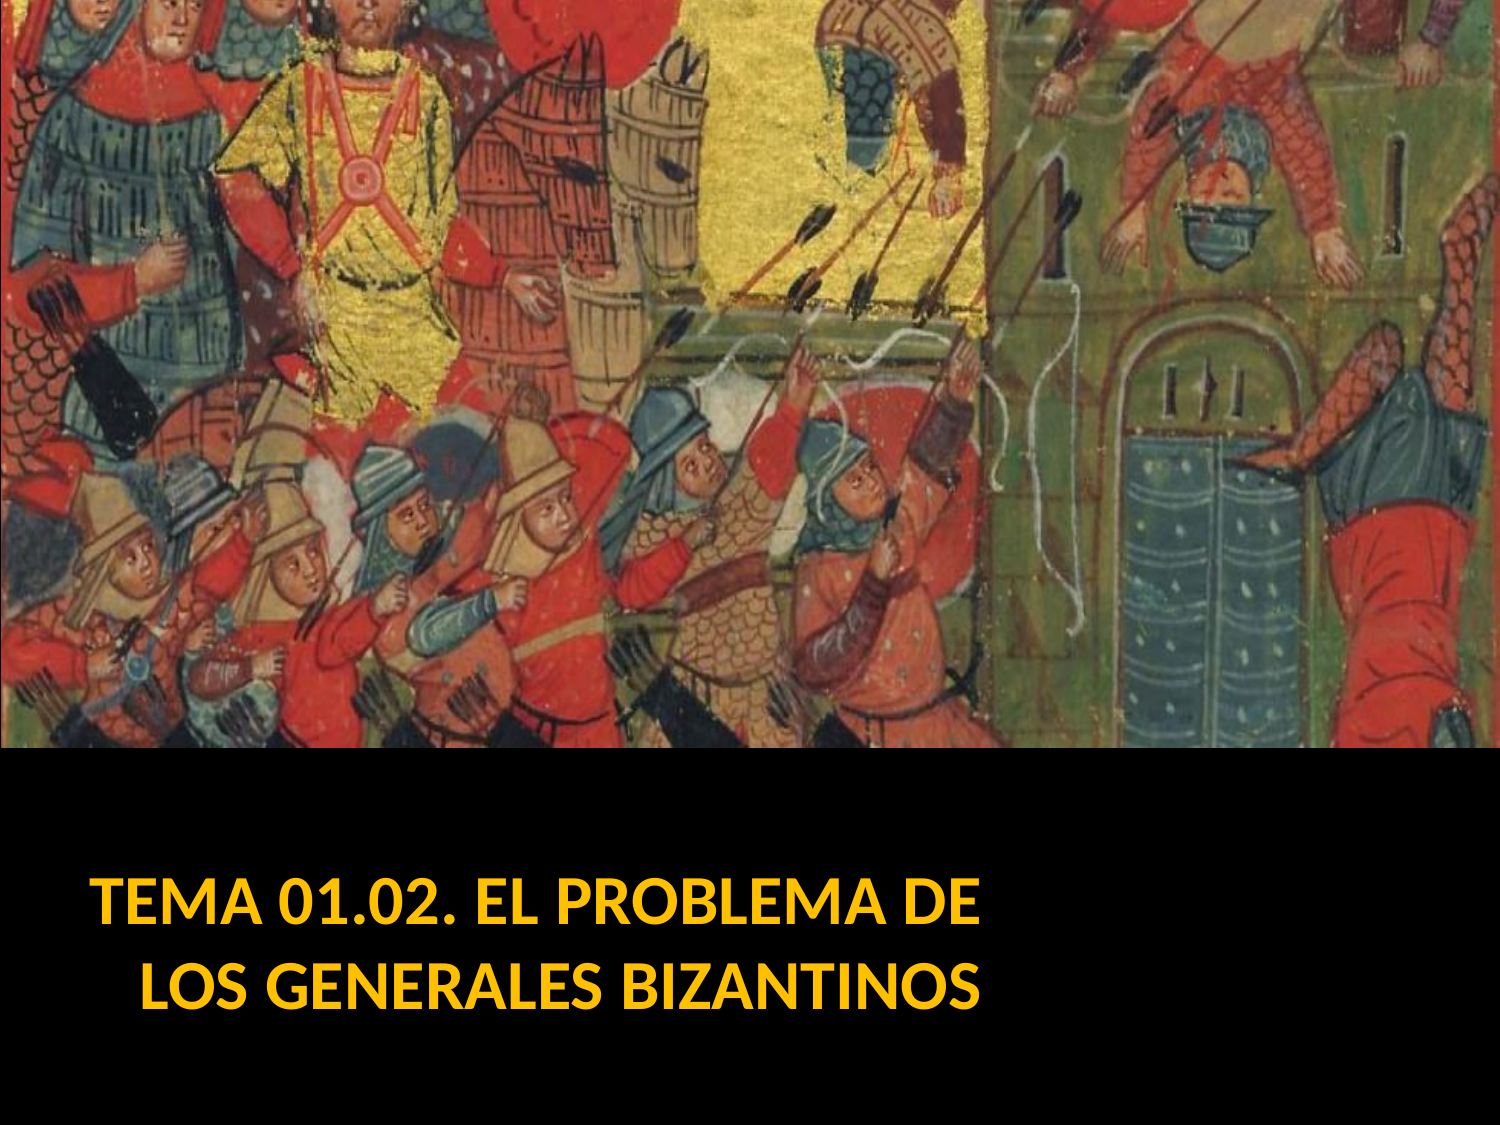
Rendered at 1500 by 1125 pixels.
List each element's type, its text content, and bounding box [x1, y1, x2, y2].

picture [1, 0, 1500, 748]
subtitle TEMA 01.02. EL PROBLEMA DE LOS GENERALES BIZANTINOS [25, 835, 998, 1043]
